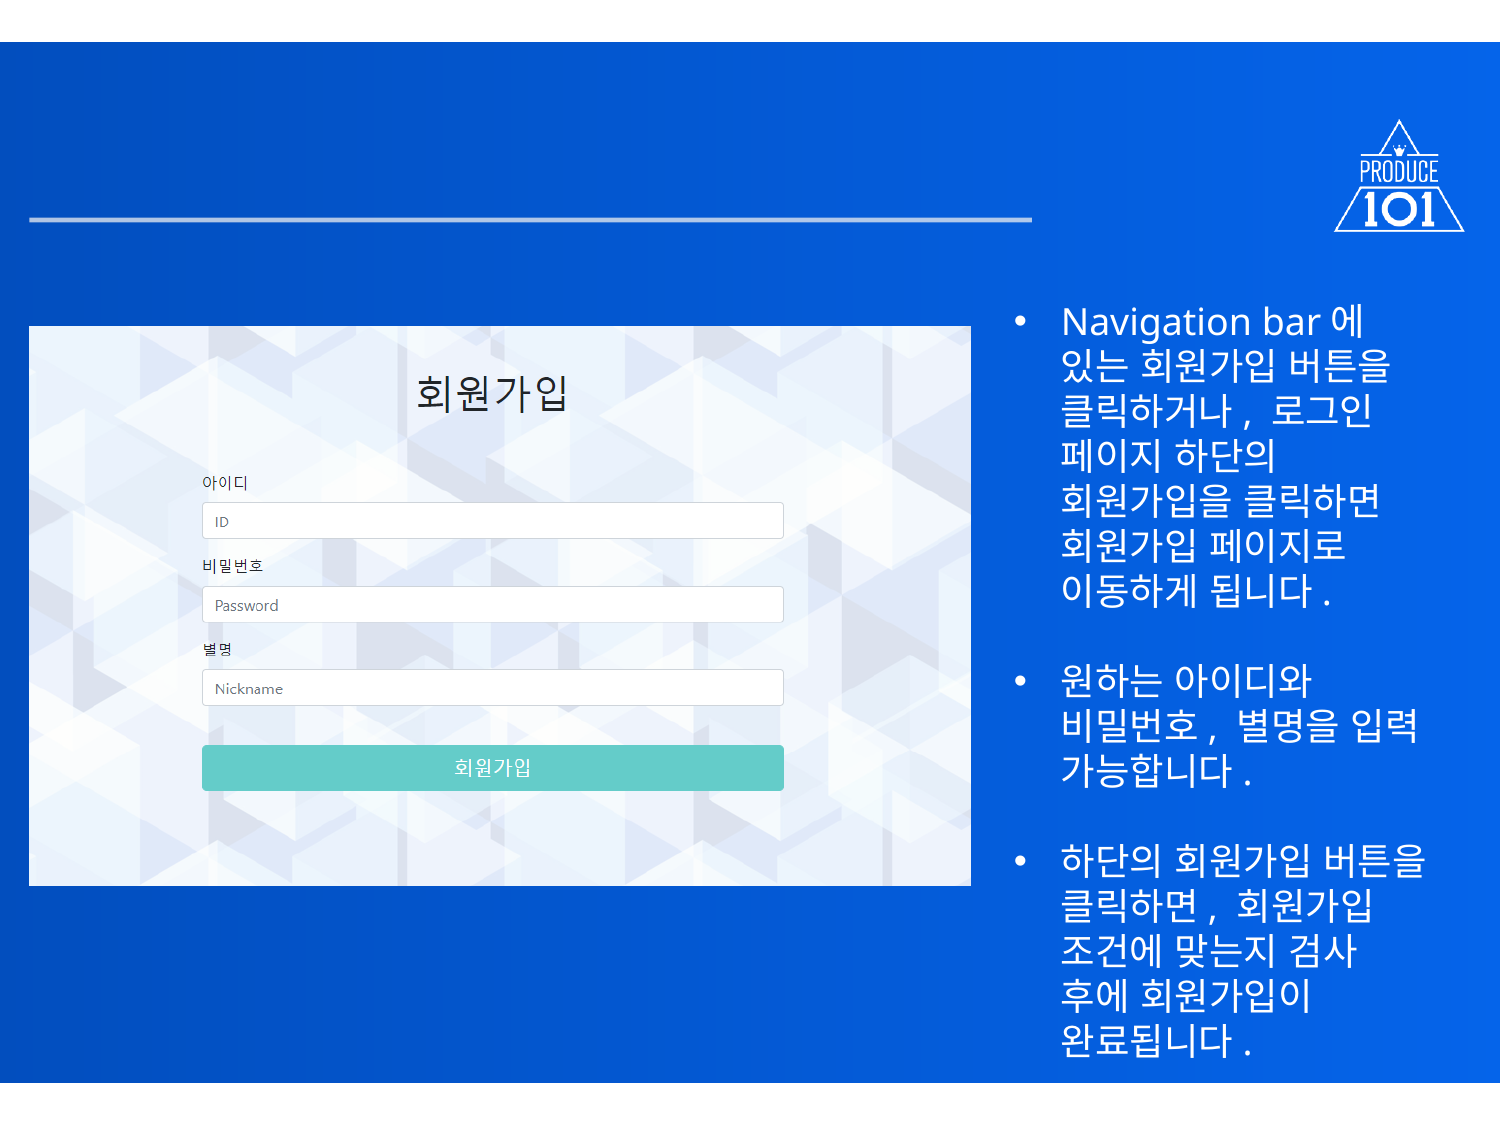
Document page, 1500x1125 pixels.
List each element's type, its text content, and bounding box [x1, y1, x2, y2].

picture [29, 326, 972, 886]
text_box Navigation bar에 있는 회원가입 버튼을 클릭하거나, 로그인 페이지 하단의 회원가입을 클릭하면 회원가입 페이지로 이동하게 됩니다. 원하는 아이디와 비밀번호, 별명을 입력 가능합니다. 하단의 회원가입 버튼을 클릭하면, 회원가입 조건에 맞는지 검사 후에 회원가입이 완료됩니다. [999, 290, 1446, 1116]
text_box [29, 101, 836, 219]
picture [1333, 119, 1465, 232]
text_box [0, 41, 1500, 1084]
